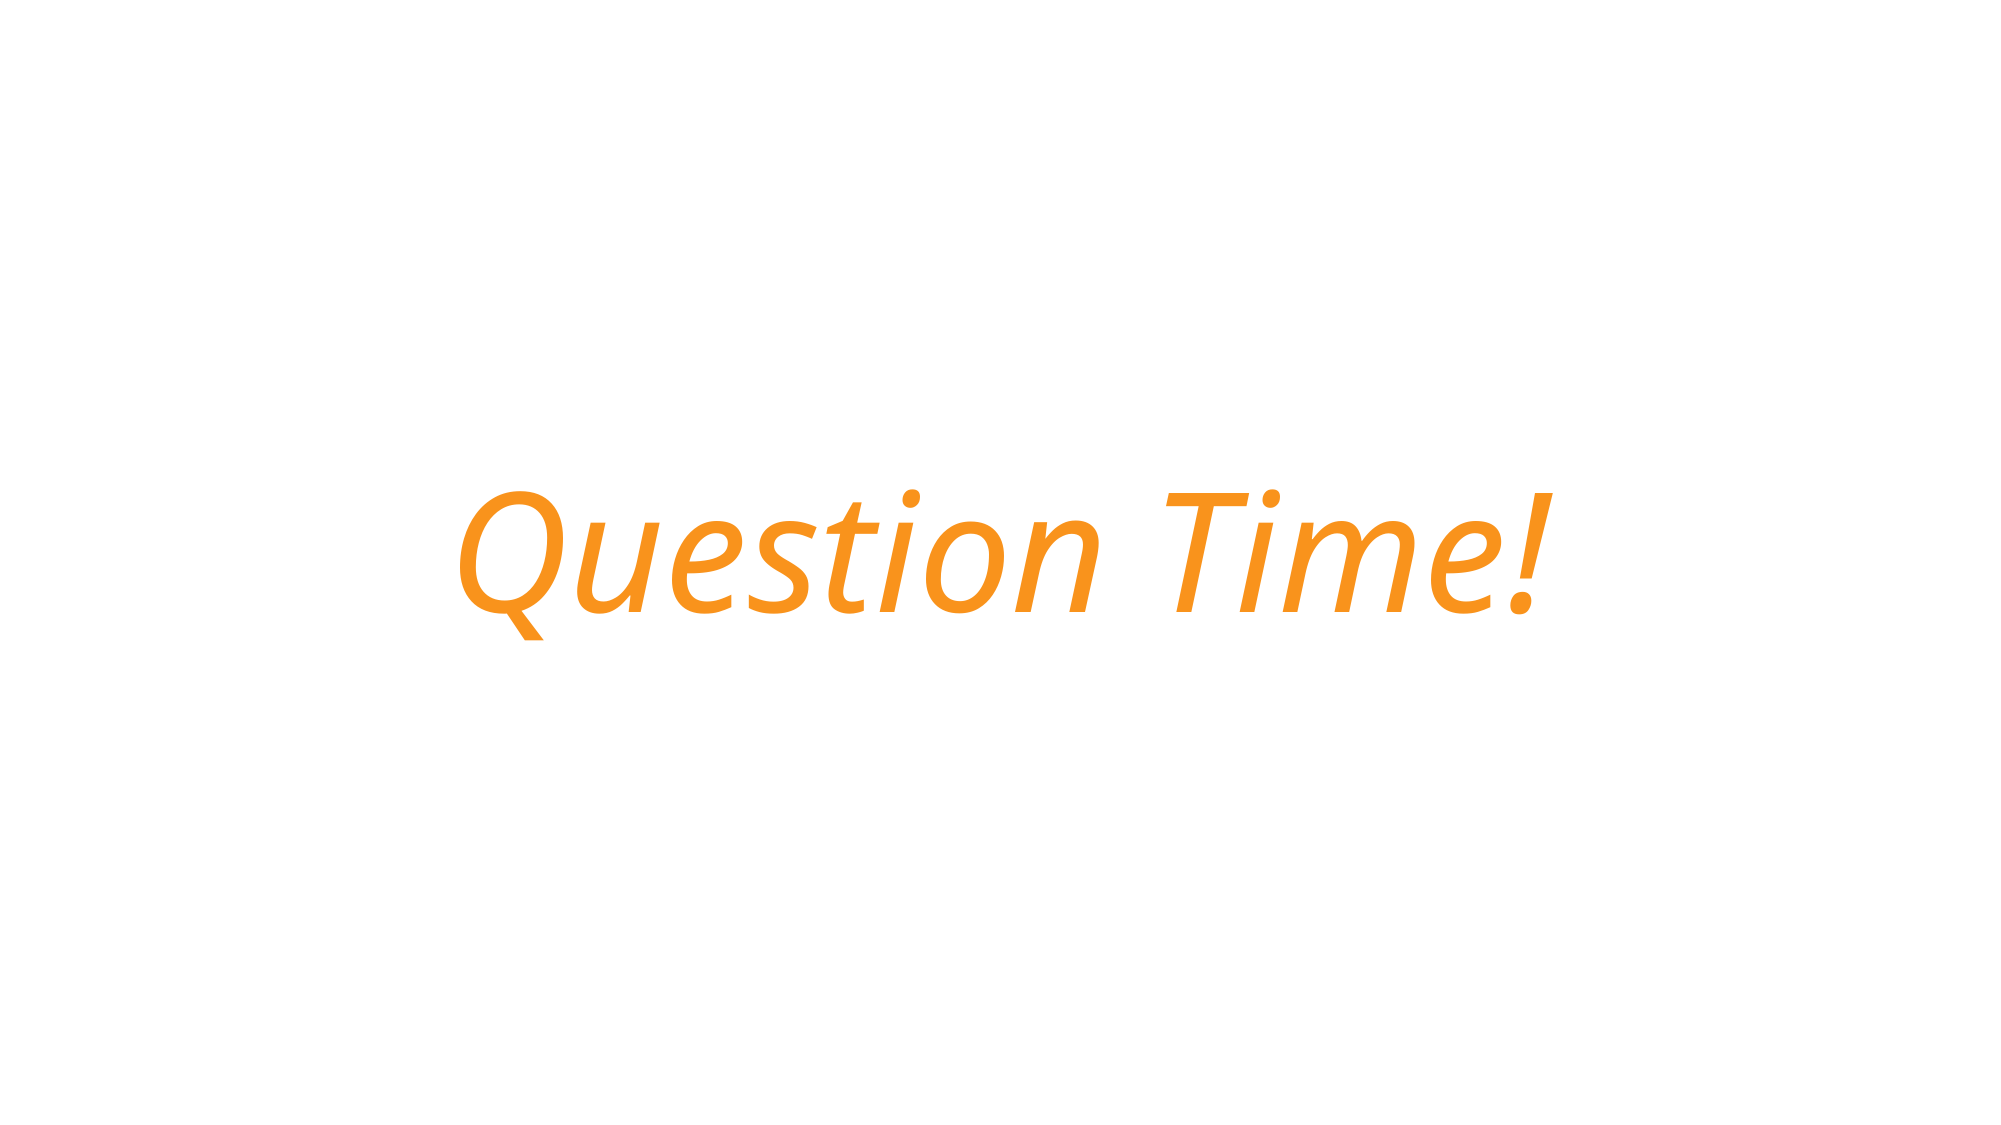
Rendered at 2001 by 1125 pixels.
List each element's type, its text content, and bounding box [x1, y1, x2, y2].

text_box Question Time! [173, 430, 1827, 661]
